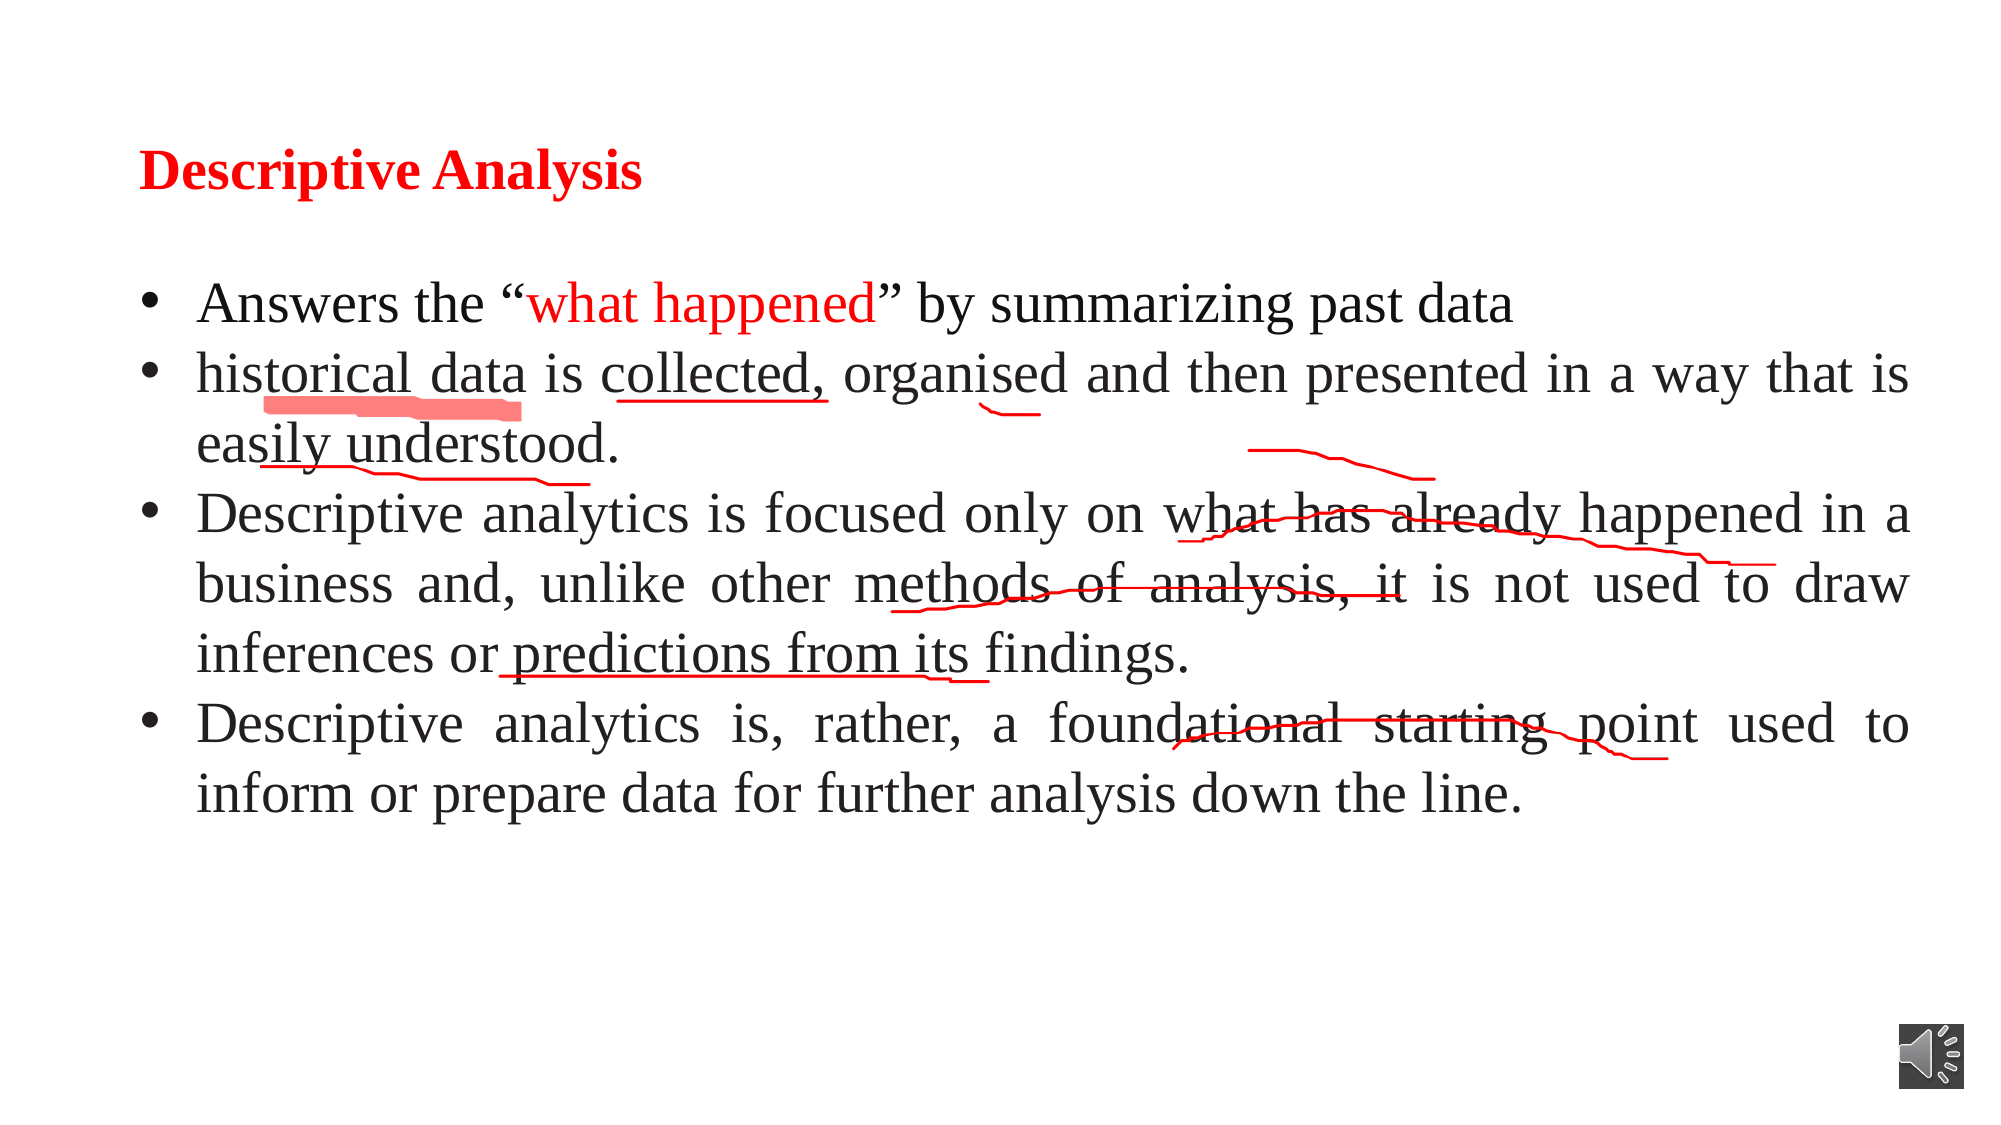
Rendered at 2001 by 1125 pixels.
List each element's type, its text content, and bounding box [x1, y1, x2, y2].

picture [260, 396, 1786, 782]
text_box Answers the “what happened” by summarizing past data historical data is collected, organised and then presented in a way that is easily understood. Descriptive analytics is focused only on what has already happened in a business and, unlike other methods of analysis, it is not used to draw inferences or predictions from its findings. Descriptive analytics is, rather, a foundational starting point used to inform or prepare data for further analysis down the line. [124, 257, 1927, 832]
text_box Descriptive Analysis [125, 89, 1125, 209]
picture [1897, 1022, 1965, 1090]
